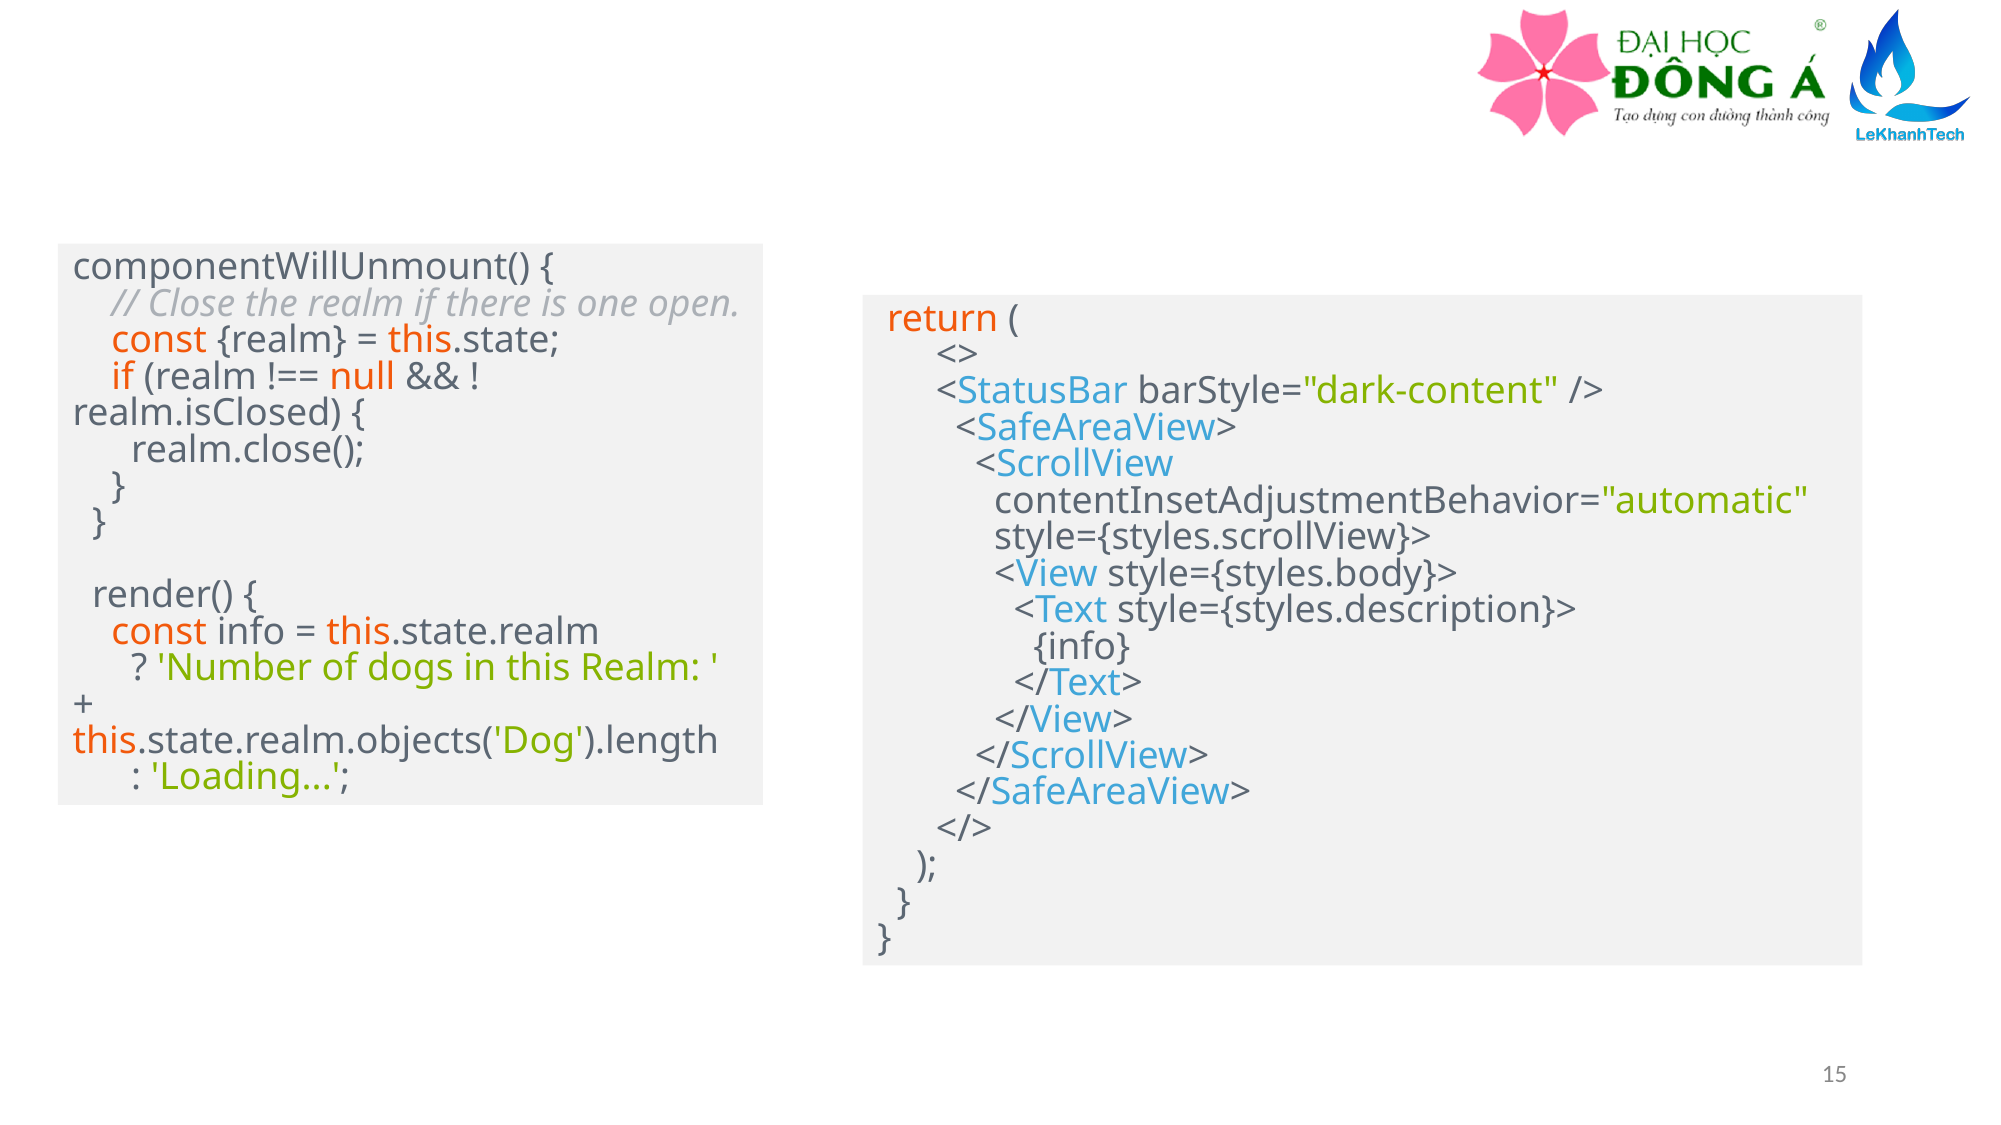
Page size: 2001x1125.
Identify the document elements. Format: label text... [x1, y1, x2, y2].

picture [1465, 5, 1980, 144]
text_box componentWillUnmount() { // Close the realm if there is one open. const {realm} = this.state; if (realm !== null && !realm.isClosed) { realm.close(); } } render() { const info = this.state.realm ? 'Number of dogs in this Realm: ' + this.state.realm.objects('Dog').length : 'Loading...'; [57, 243, 763, 805]
slide_number 15 [1412, 1042, 1863, 1103]
text_box return ( <> <StatusBar barStyle="dark-content" /> <SafeAreaView> <ScrollView contentInsetAdjustmentBehavior="automatic" style={styles.scrollView}> <View style={styles.body}> <Text style={styles.description}> {info} </Text> </View> </ScrollView> </SafeAreaView> </> ); } } [862, 294, 1863, 966]
